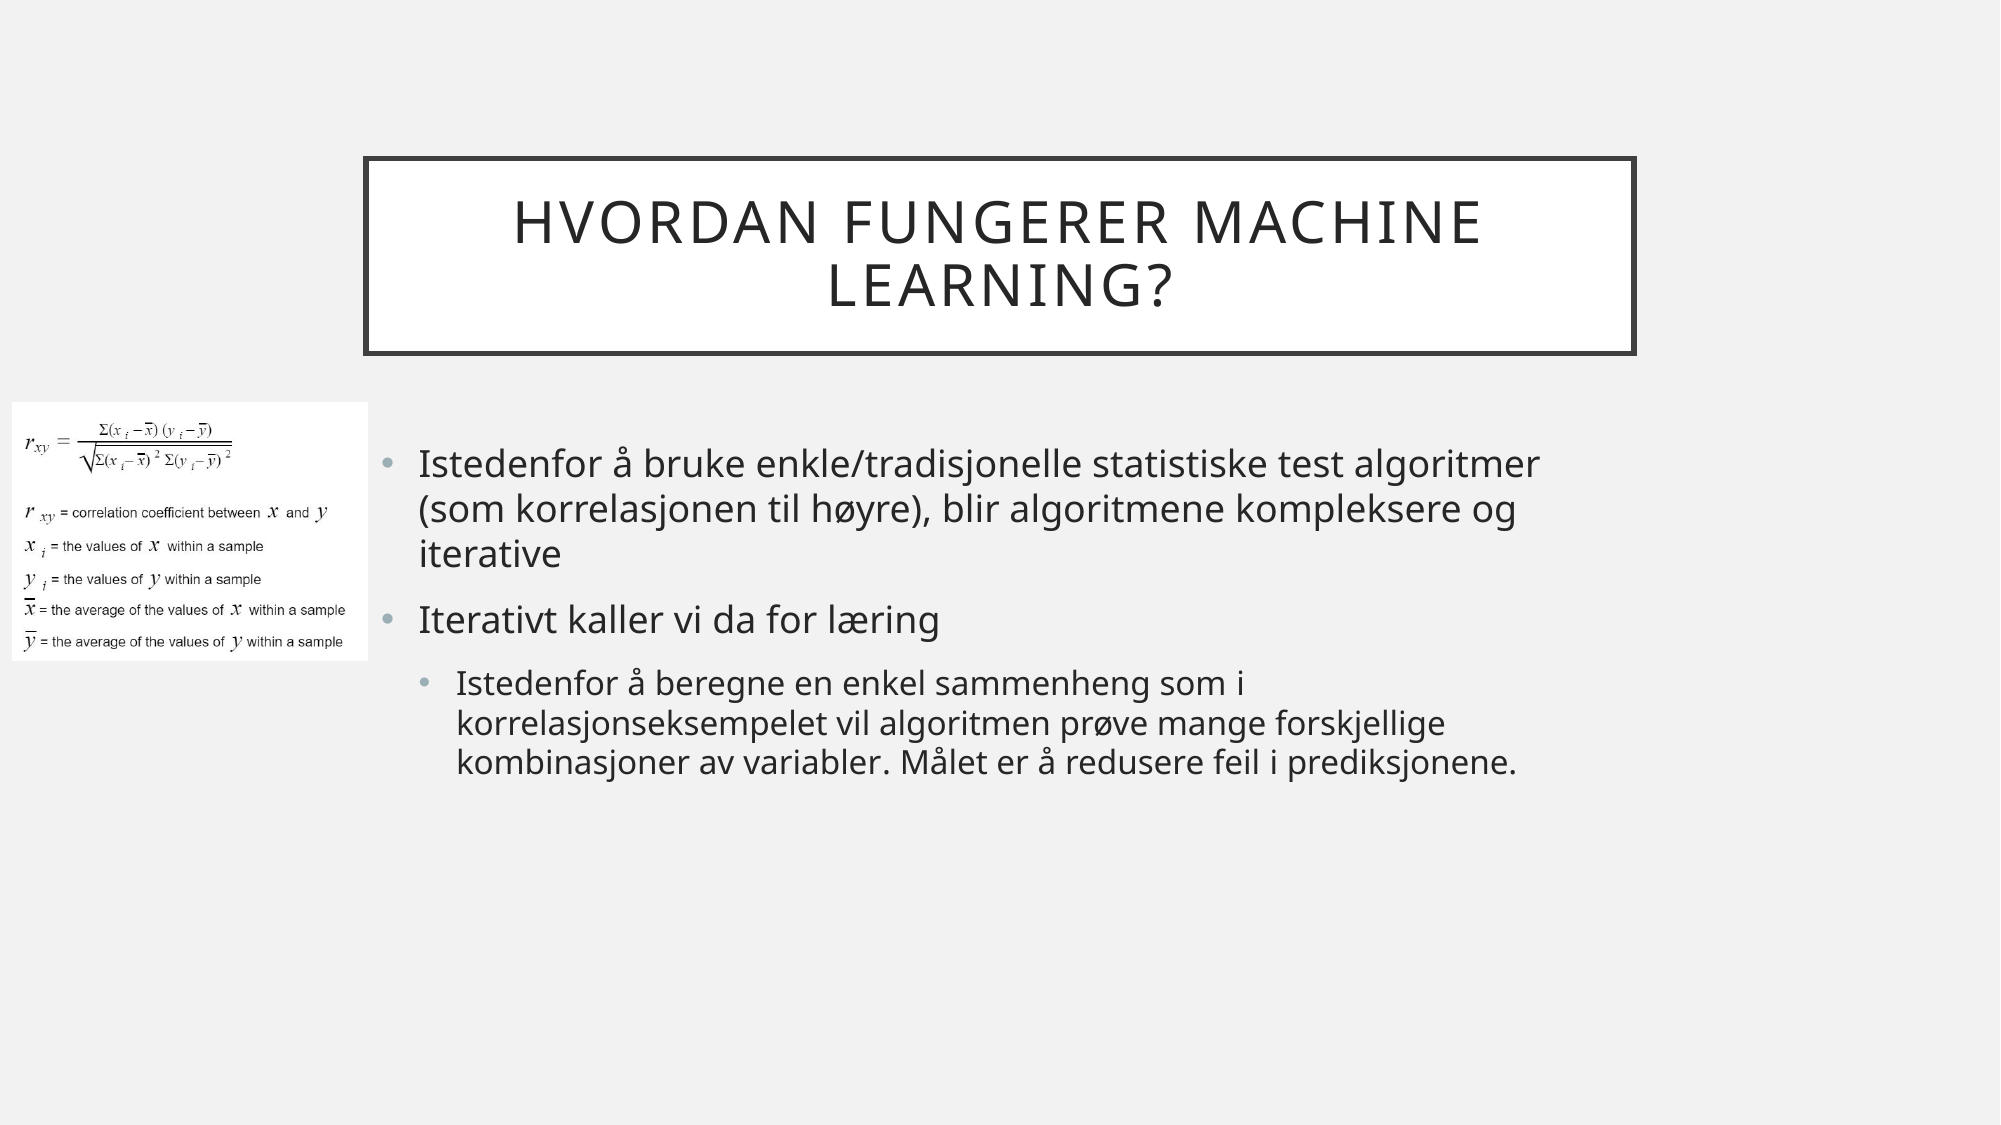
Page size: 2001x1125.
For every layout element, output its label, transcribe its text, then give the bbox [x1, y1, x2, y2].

picture [12, 402, 368, 661]
list Istedenfor å bruke enkle/tradisjonelle statistiske test algoritmer (som korrelasjonen til høyre), blir algoritmene kompleksere og iterative Iterativt kaller vi da for læring Istedenfor å beregne en enkel sammenheng som i korrelasjonseksempelet vil algoritmen prøve mange forskjellige kombinasjoner av variabler. Målet er å redusere feil i prediksjonene. [366, 432, 1634, 942]
title Hvordan Fungerer machine Learning? [363, 156, 1637, 356]
